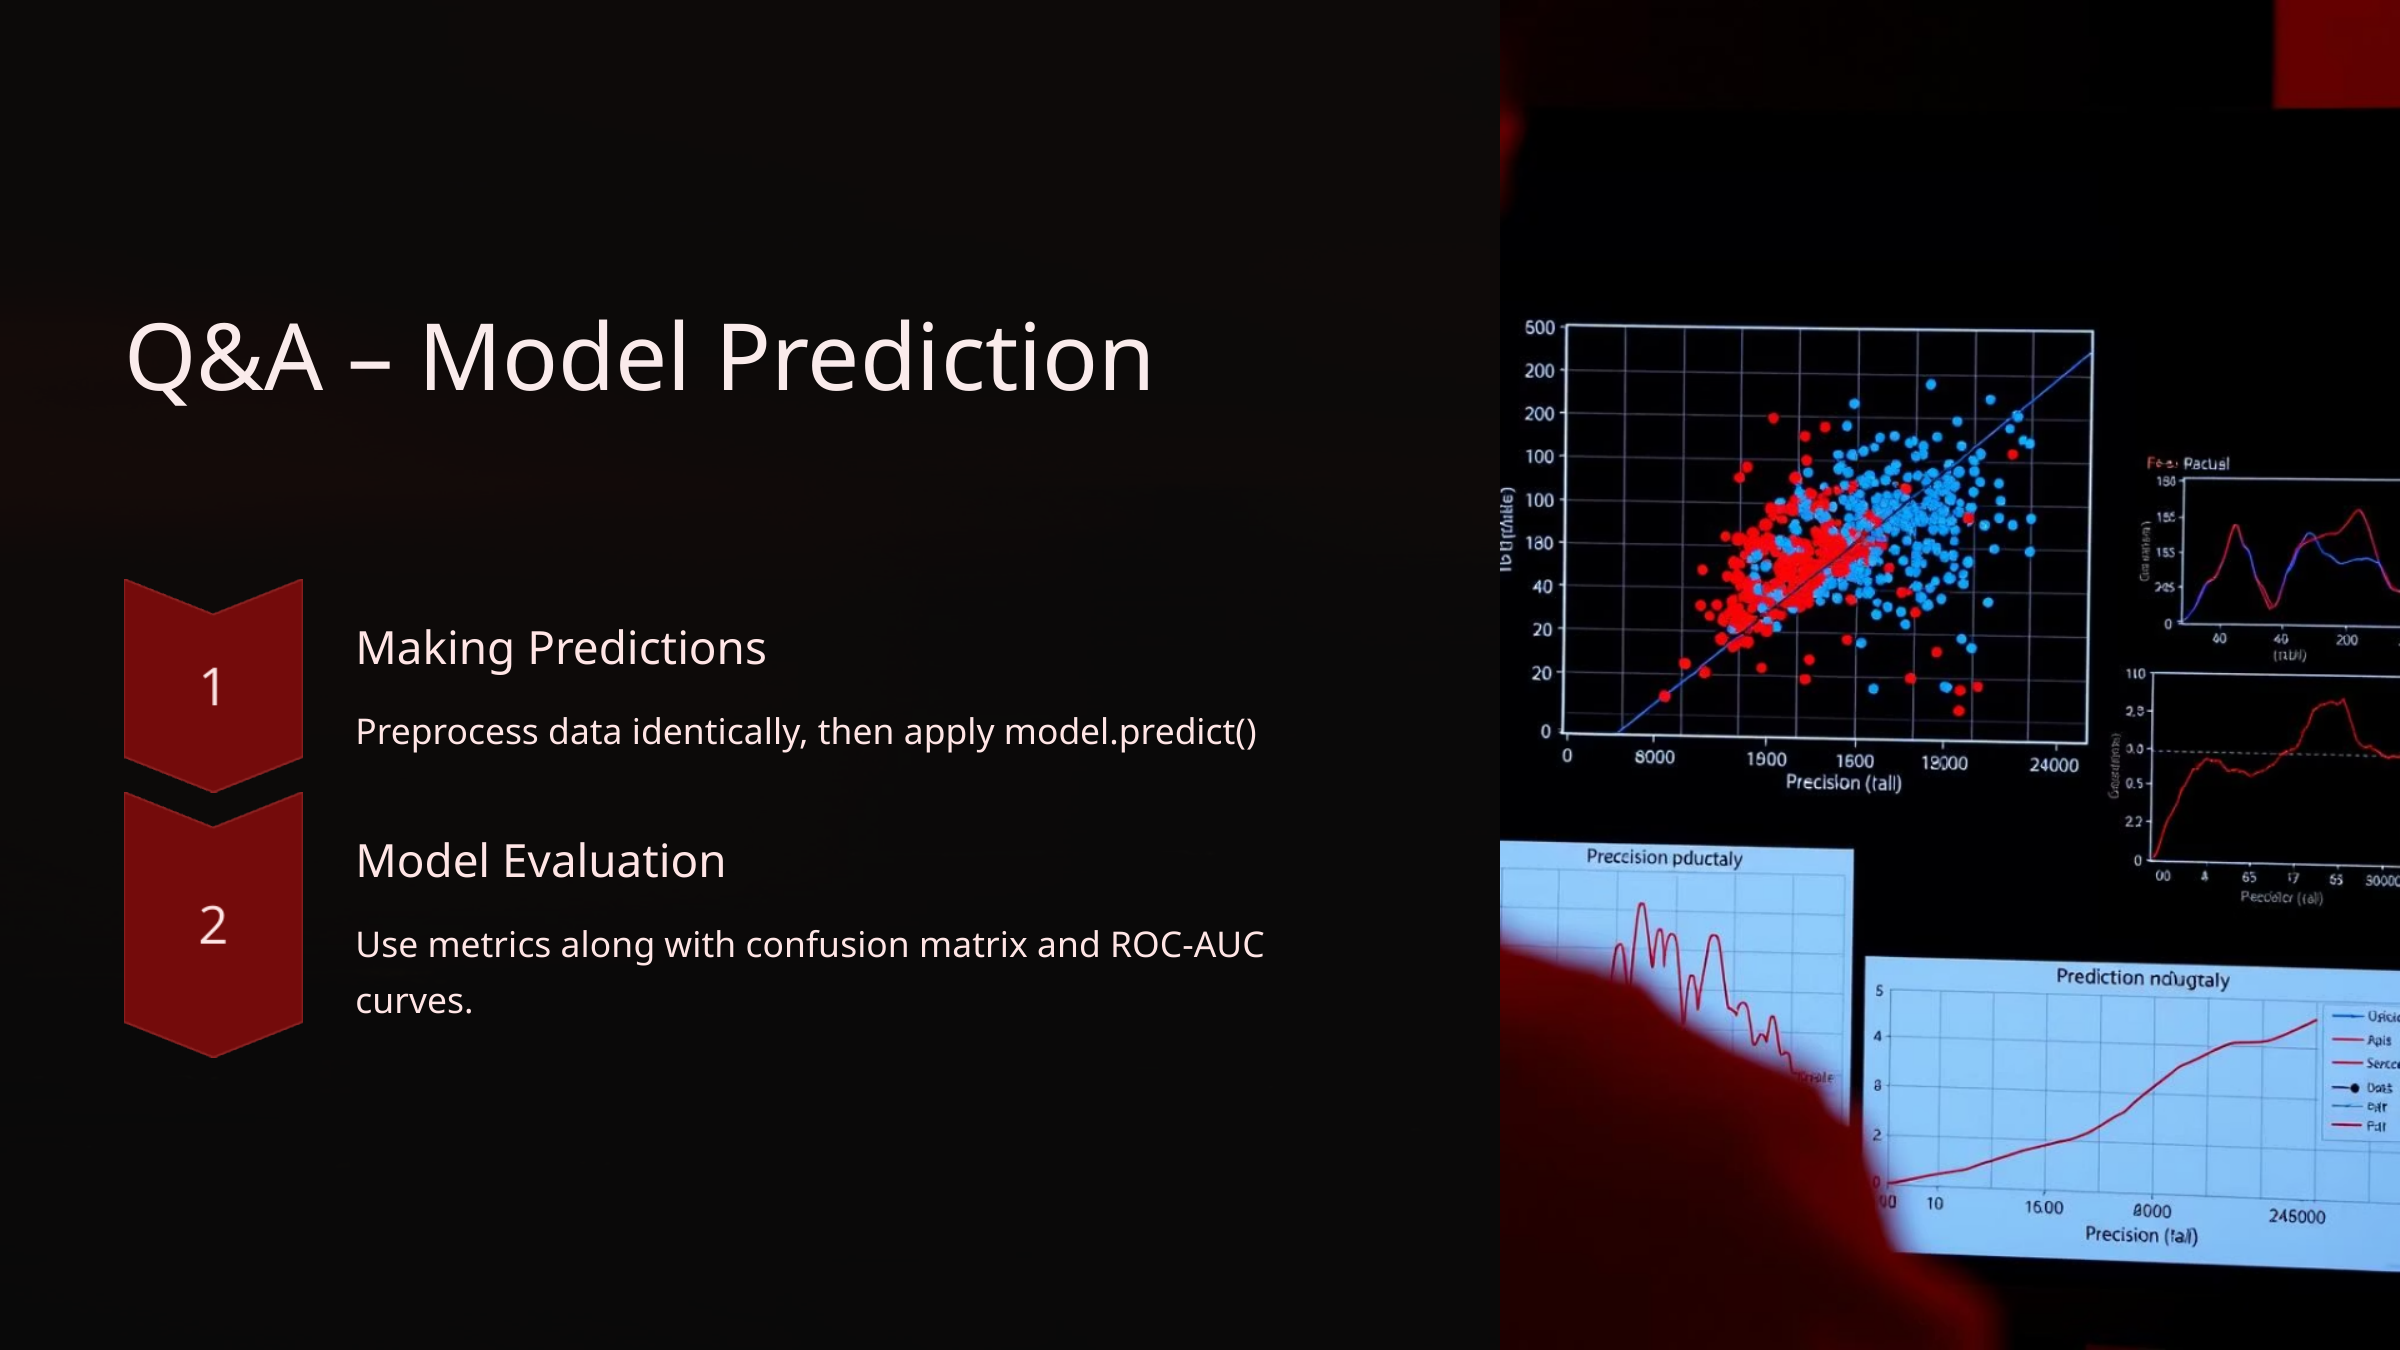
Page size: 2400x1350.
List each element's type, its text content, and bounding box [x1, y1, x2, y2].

text_box Use metrics along with confusion matrix and ROC-AUC curves. [355, 908, 1376, 1022]
text_box Q&A – Model Prediction [124, 292, 1376, 527]
picture [124, 579, 303, 1058]
text_box Making Predictions [355, 615, 894, 674]
text_box Preprocess data identically, then apply model.predict() [355, 694, 1376, 752]
picture [1499, 0, 2400, 1350]
text_box Model Evaluation [355, 828, 831, 887]
